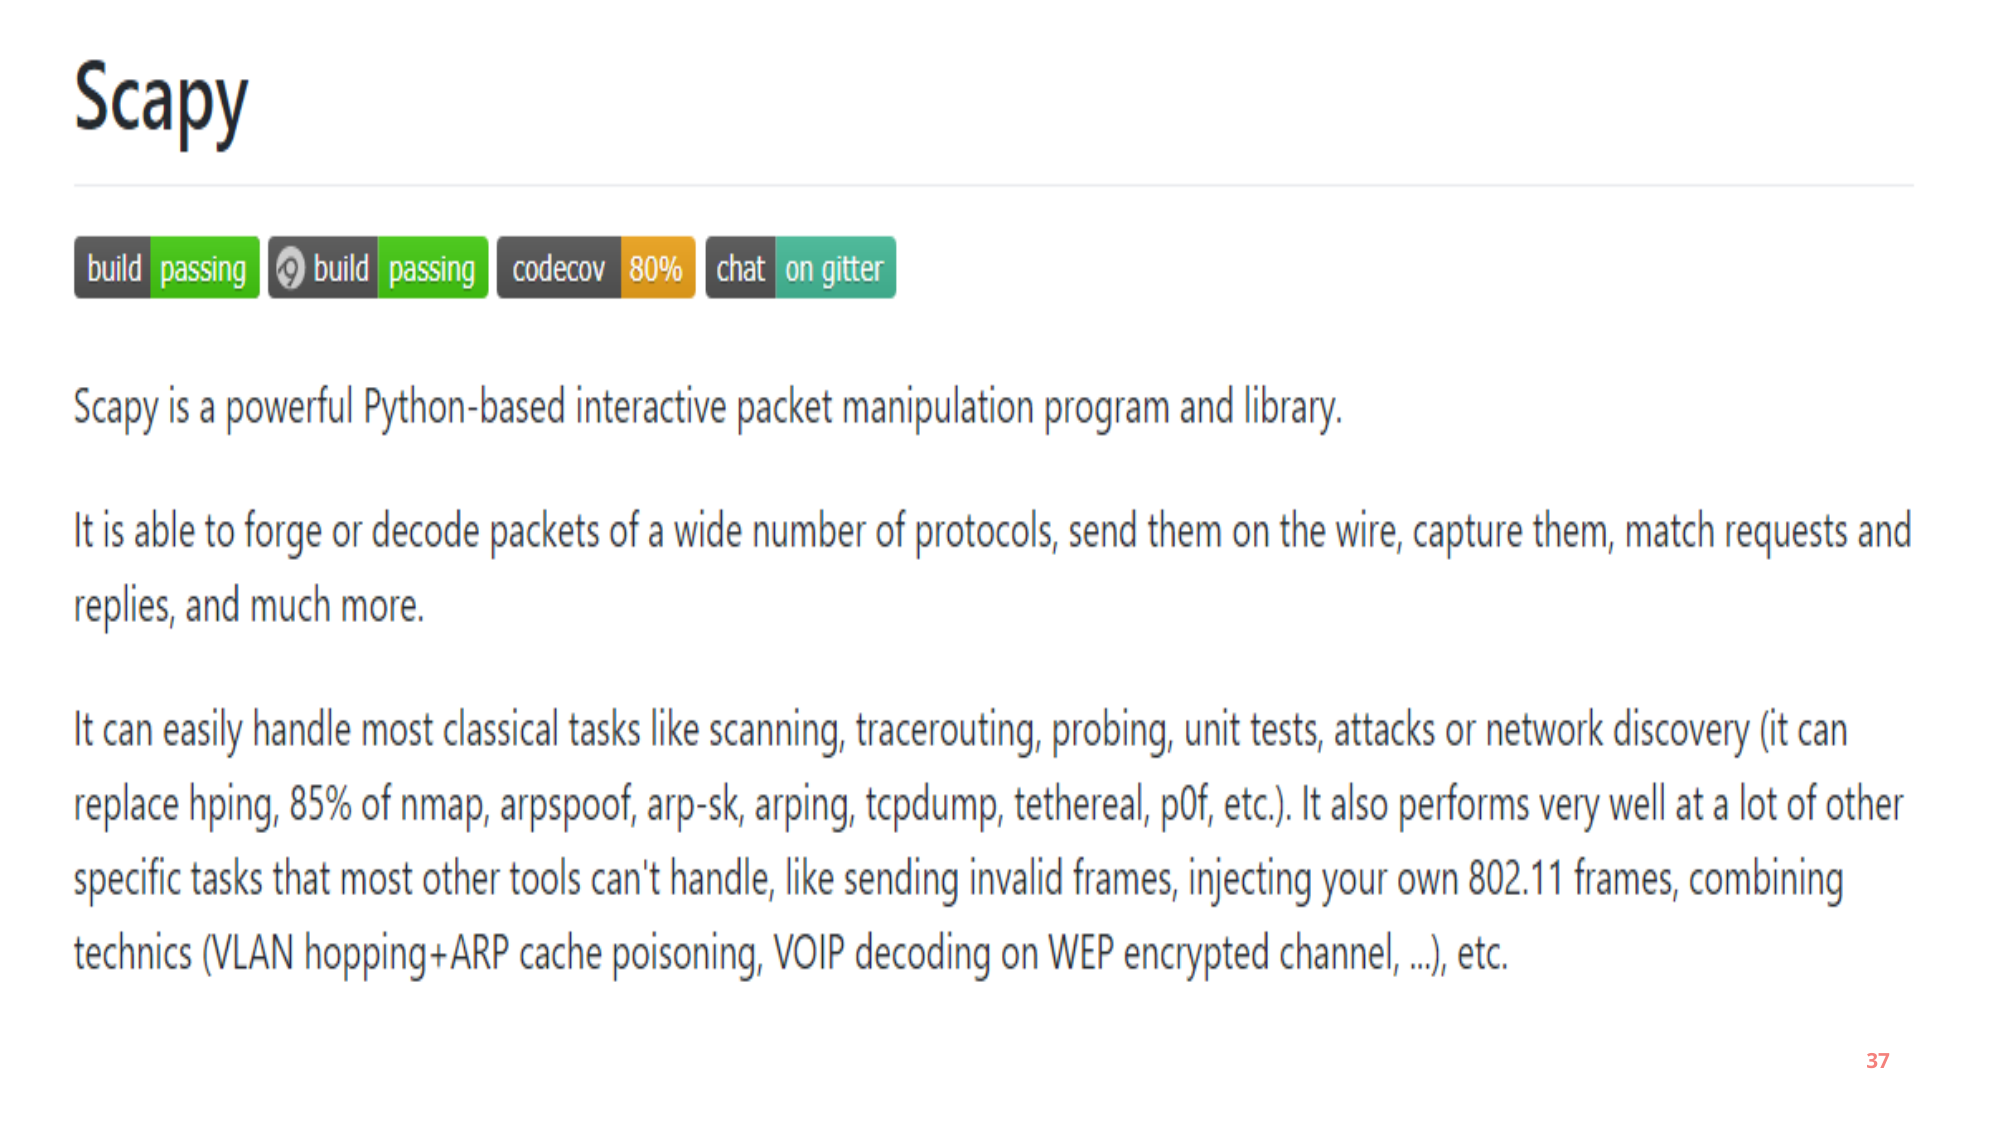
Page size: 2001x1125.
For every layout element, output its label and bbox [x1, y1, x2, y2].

picture [48, 21, 1964, 1044]
